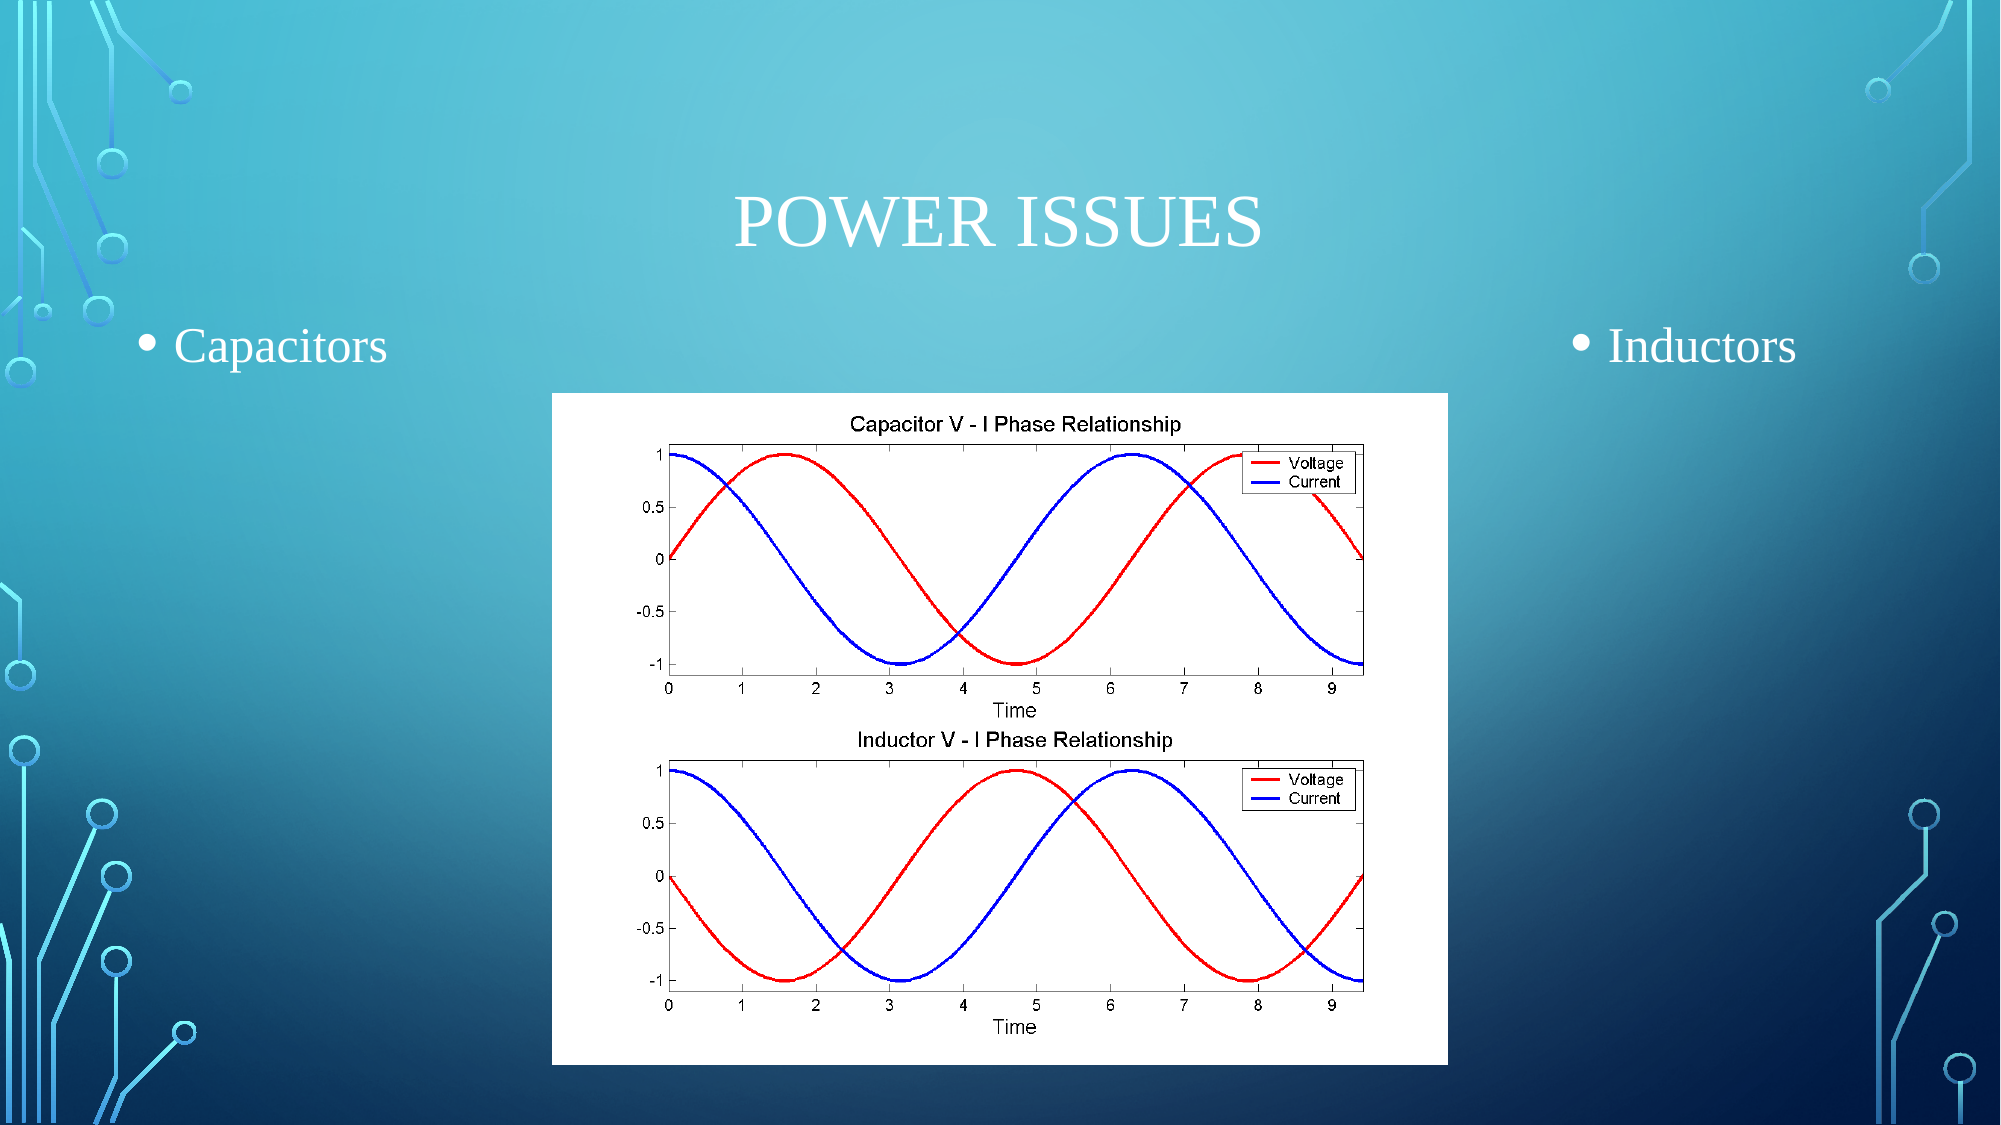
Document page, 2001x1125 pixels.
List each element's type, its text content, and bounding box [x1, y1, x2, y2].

title Power Issues [187, 101, 1813, 344]
list Inductors [1012, 292, 1813, 874]
list Capacitors [121, 292, 922, 874]
picture [551, 393, 1448, 1066]
